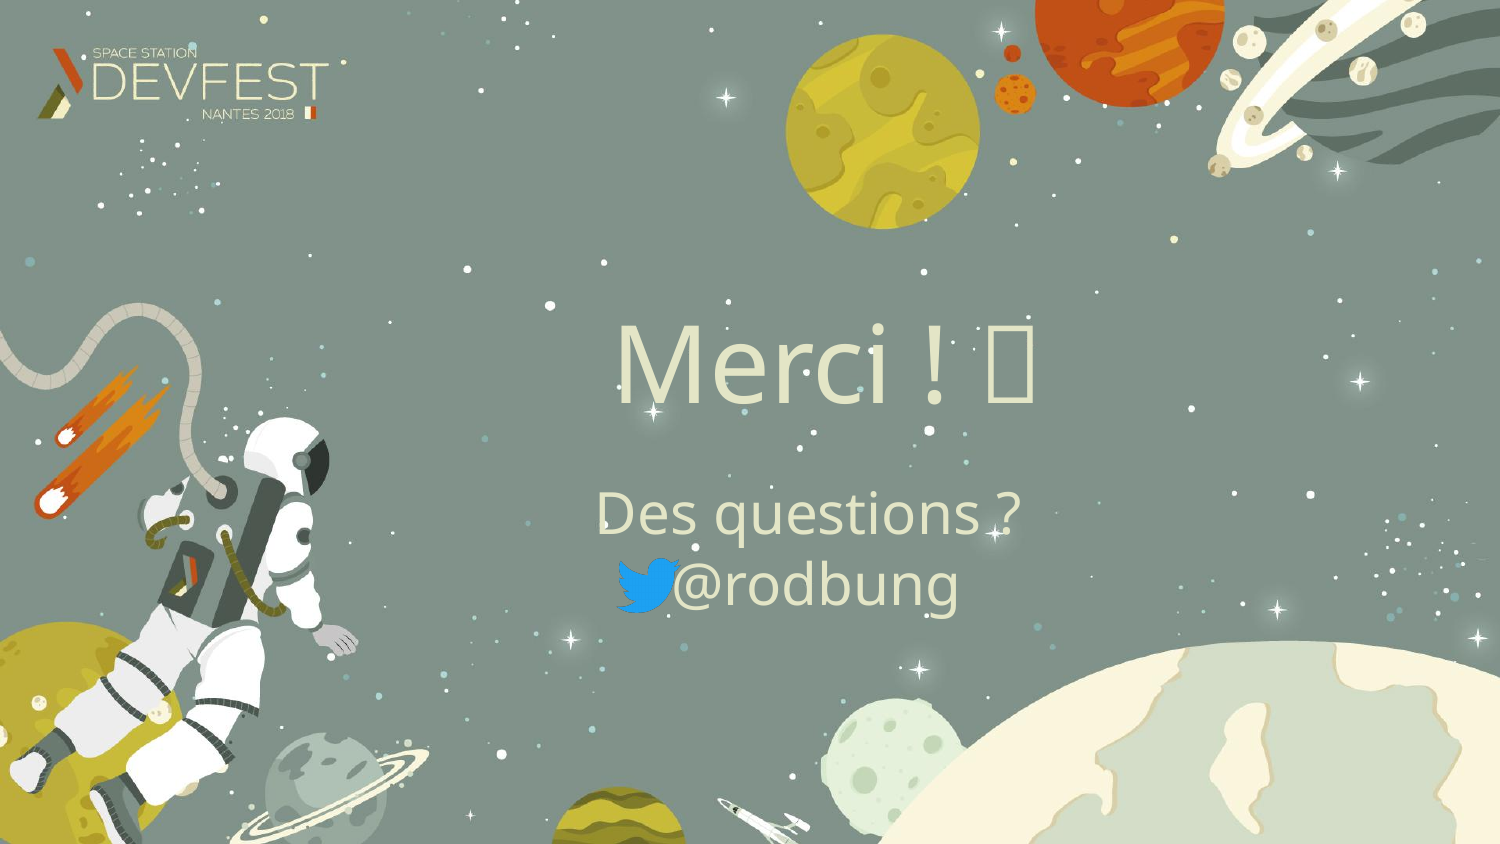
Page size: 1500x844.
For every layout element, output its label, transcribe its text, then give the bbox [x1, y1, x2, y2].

picture [0, 0, 1500, 844]
title Merci ! 🙏 [295, 181, 1359, 539]
subtitle Des questions ? @rodbung [350, 481, 1282, 612]
